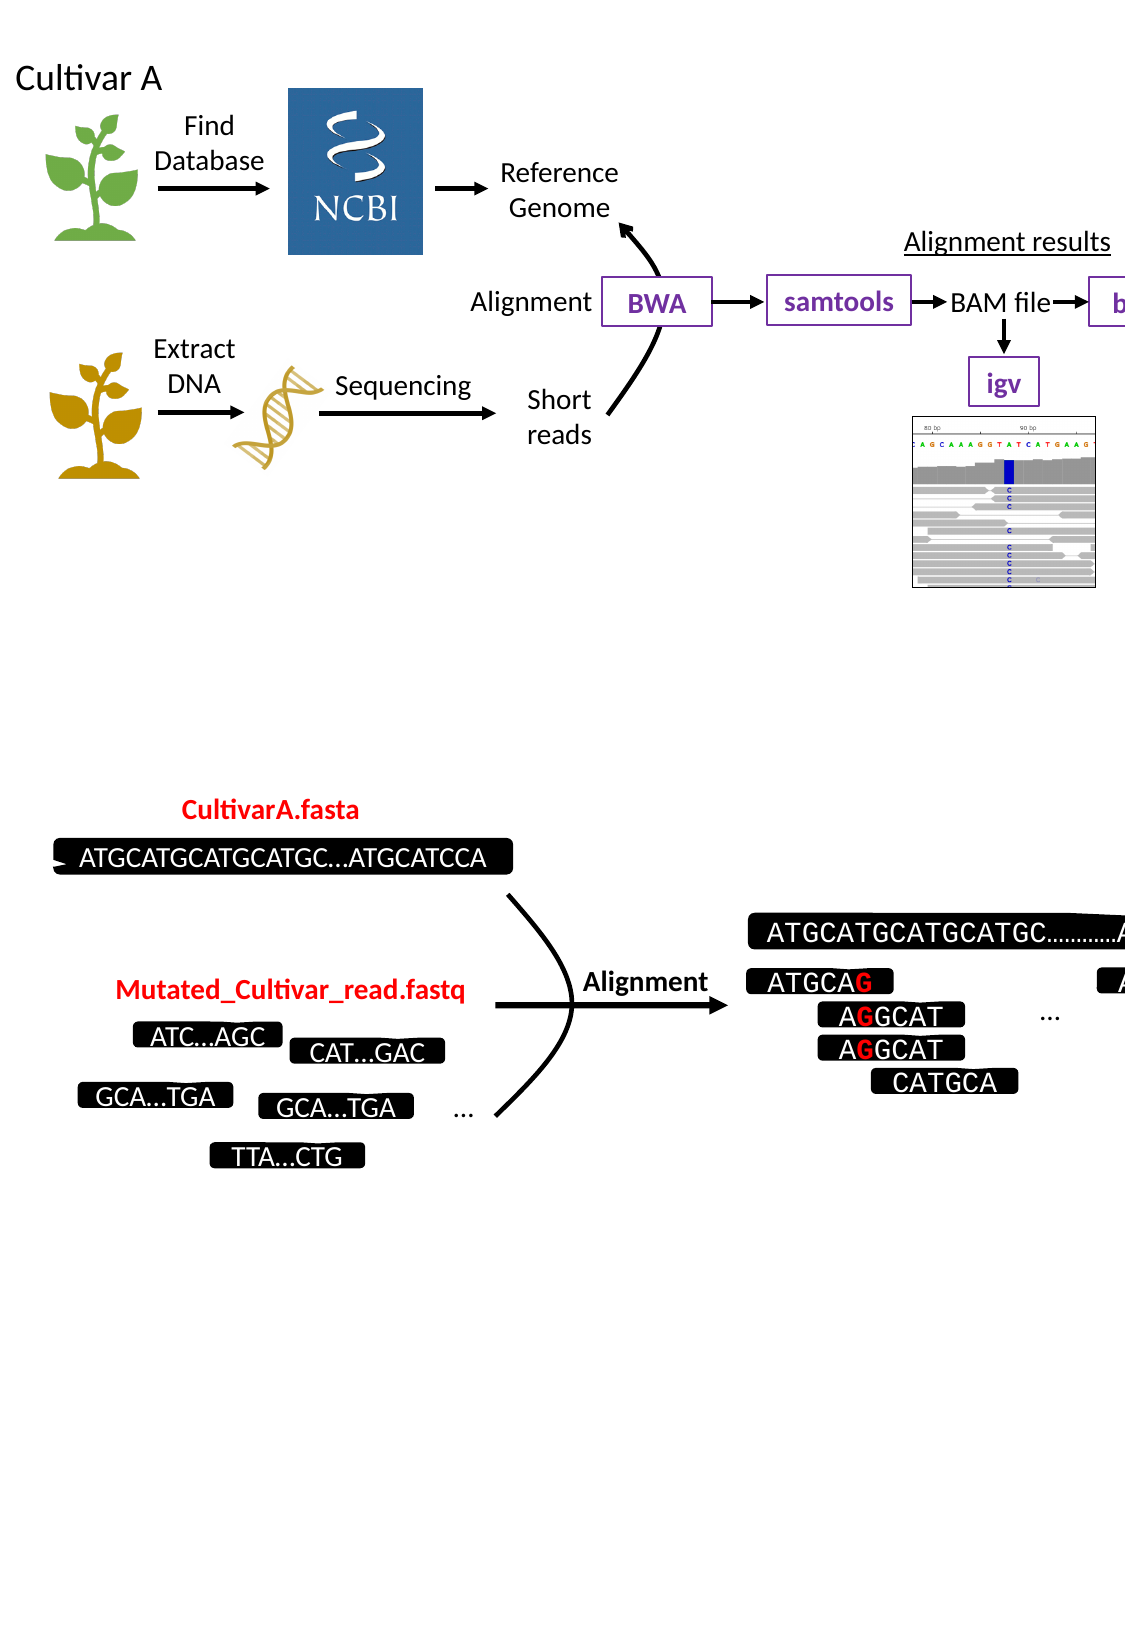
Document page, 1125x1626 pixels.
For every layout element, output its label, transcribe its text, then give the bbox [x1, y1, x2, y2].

text_box TTA…CTG [209, 1142, 366, 1169]
text_box Mutated_Cultivar_read.fastq [48, 963, 503, 1014]
text_box [607, 327, 661, 416]
text_box Alignment [568, 954, 727, 1004]
text_box igv [969, 356, 1039, 407]
text_box Reference Genome [481, 145, 638, 231]
text_box [501, 893, 573, 1002]
picture [250, 364, 305, 471]
text_box Alignment results [880, 215, 1125, 265]
picture [288, 88, 423, 255]
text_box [747, 913, 1125, 1093]
text_box GCA…TGA [77, 1081, 234, 1108]
text_box Sequencing [320, 359, 495, 409]
text_box Extract DNA [135, 322, 254, 407]
text_box CAT…GAC [289, 1037, 446, 1064]
text_box [615, 222, 659, 276]
text_box samtools [767, 275, 912, 325]
text_box BWA [602, 276, 713, 327]
text_box BAM file [921, 276, 1080, 326]
text_box … [438, 1080, 507, 1131]
text_box bcftools [1088, 276, 1125, 327]
text_box CultivarA.fasta [104, 783, 438, 833]
text_box Alignment [455, 275, 614, 325]
text_box [494, 1009, 573, 1117]
text_box Find Database [135, 98, 284, 184]
picture [16, 102, 167, 253]
text_box ATC…AGC [132, 1021, 283, 1048]
text_box GCA…TGA [258, 1092, 414, 1119]
text_box Short reads [481, 373, 638, 458]
text_box ATGCATGCATGCATGC…ATGCATCCA [52, 837, 514, 875]
text_box Cultivar A [0, 45, 182, 106]
picture [912, 416, 1096, 588]
picture [19, 340, 171, 491]
